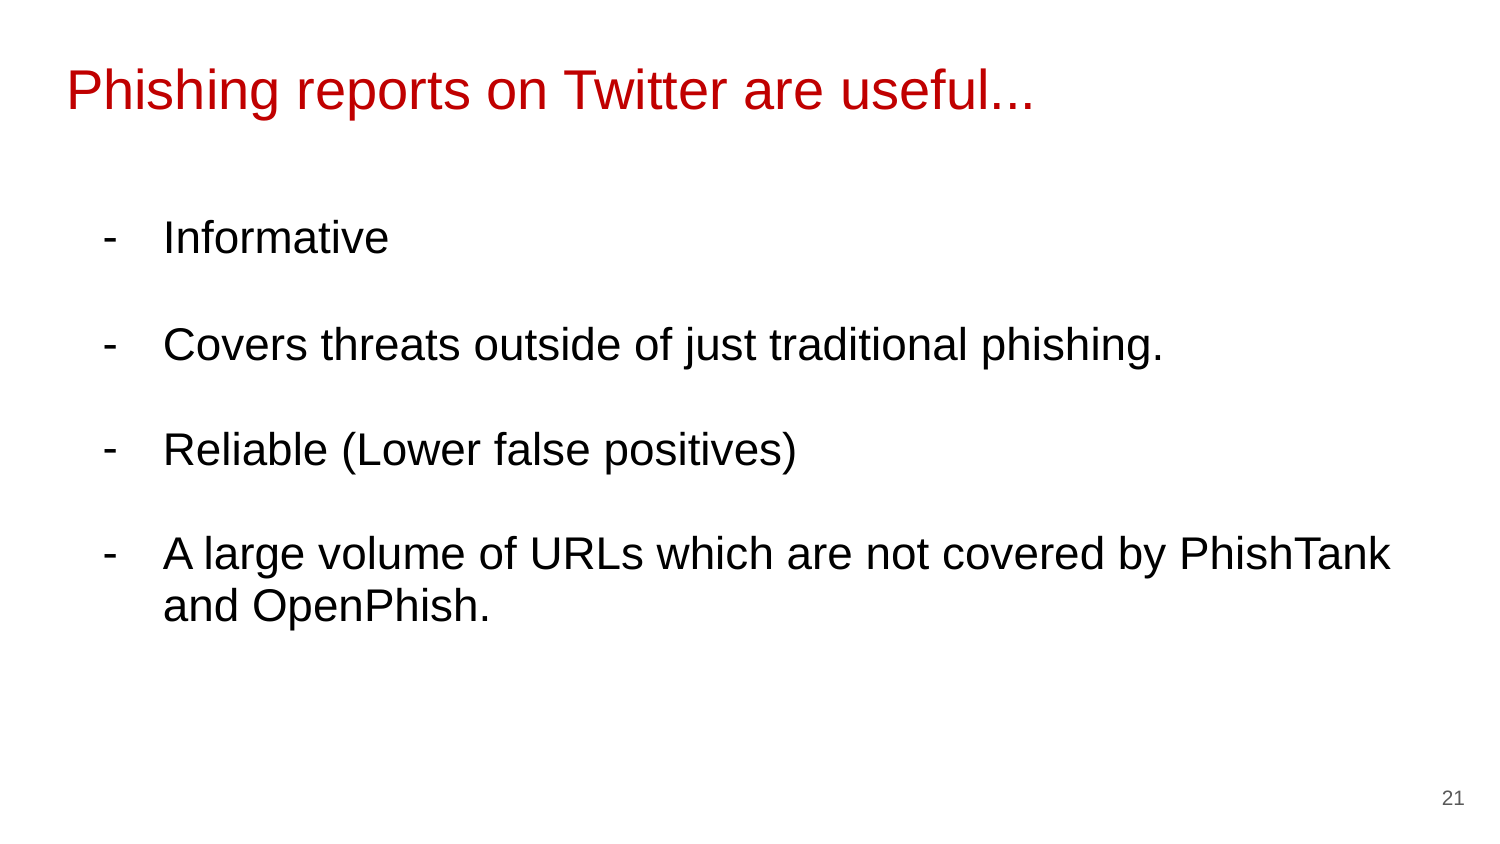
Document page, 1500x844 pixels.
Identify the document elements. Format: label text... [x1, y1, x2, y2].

title Phishing reports on Twitter are useful... [51, 28, 1449, 123]
list Informative Covers threats outside of just traditional phishing. Reliable (Lower false positives) A large volume of URLs which are not covered by PhishTank and OpenPhish. [72, 196, 1431, 686]
slide_number ‹#› [1389, 764, 1480, 830]
